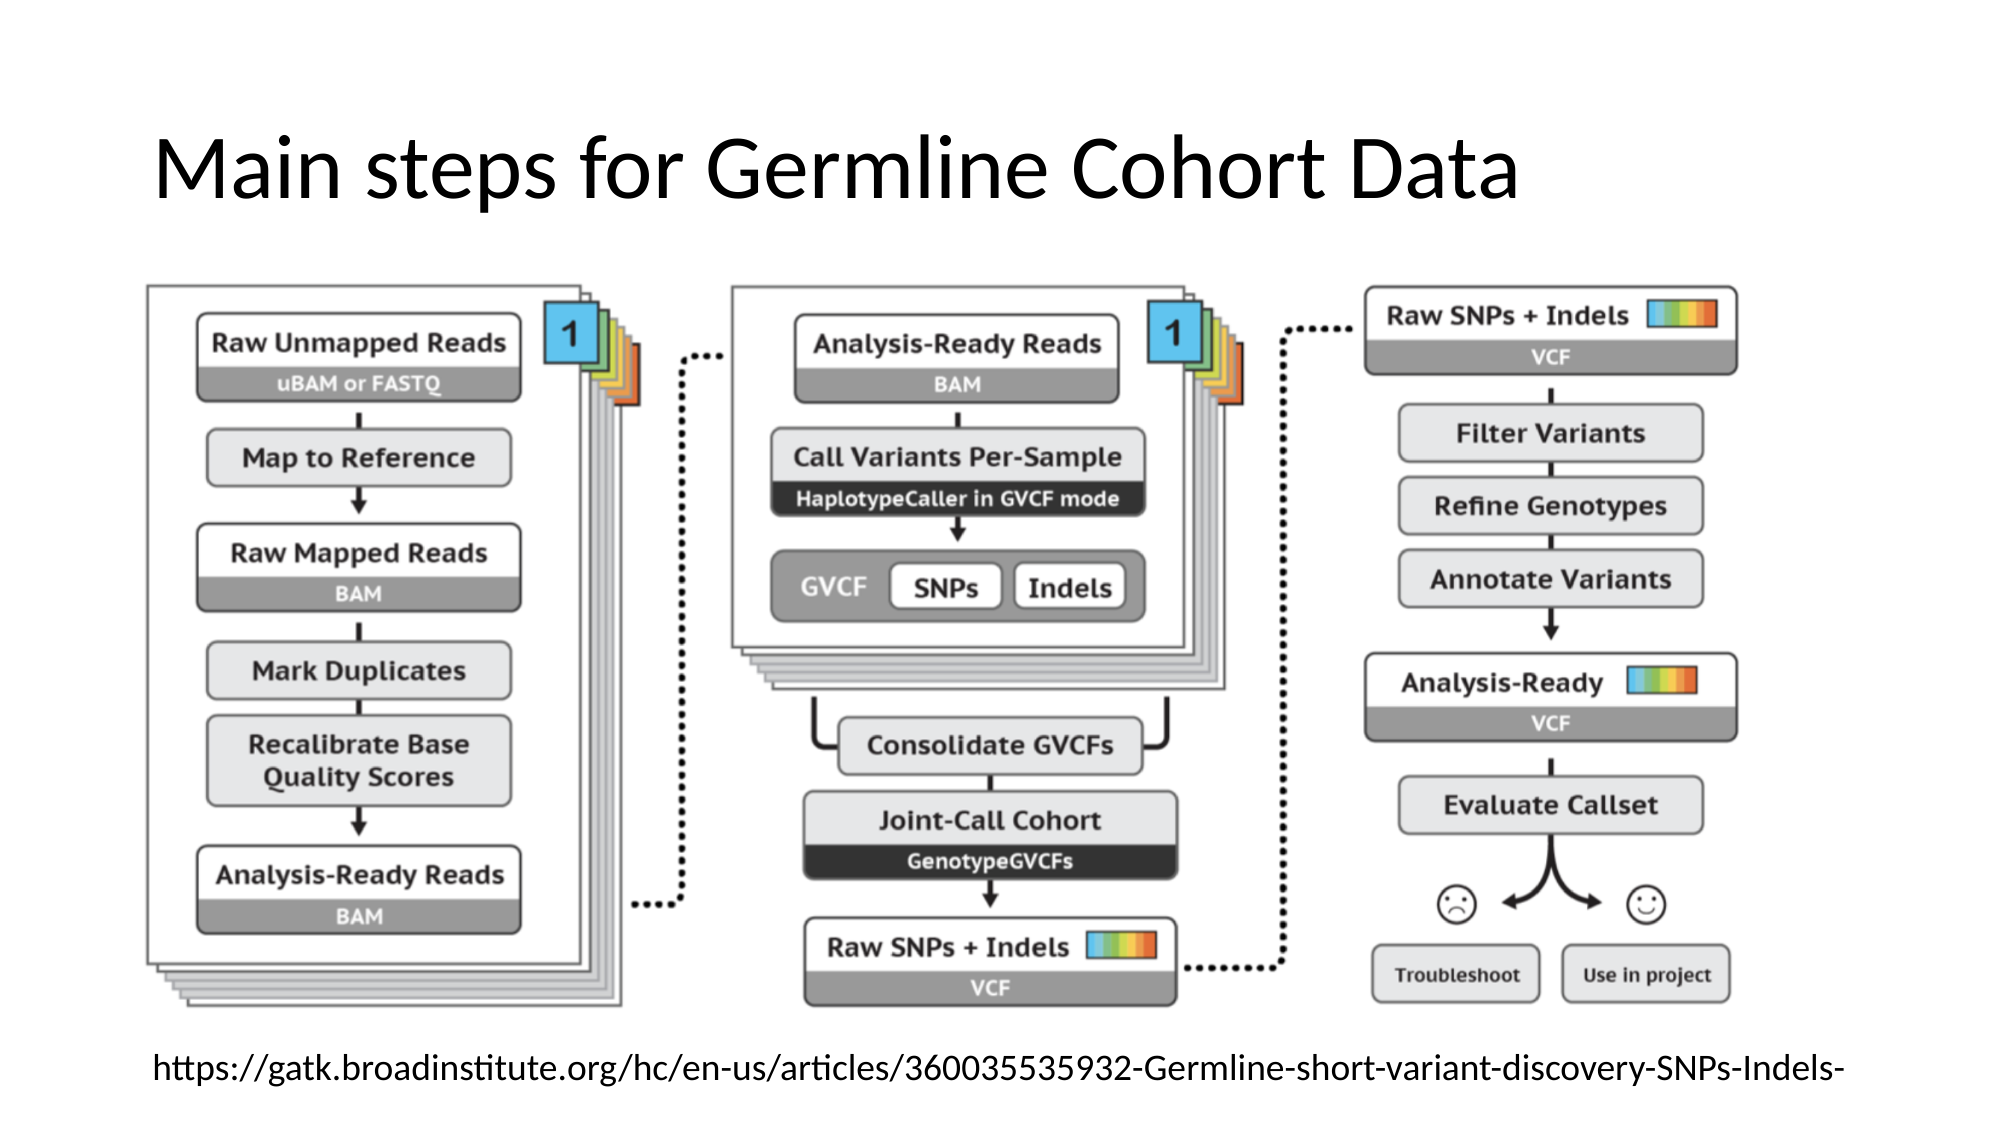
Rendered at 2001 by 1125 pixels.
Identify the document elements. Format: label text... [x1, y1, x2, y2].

title Main steps for Germline Cohort Data [137, 59, 1863, 278]
picture [137, 274, 1752, 1014]
text_box https://gatk.broadinstitute.org/hc/en-us/articles/360035535932-Germline-short-variant-discovery-SNPs-Indels- [137, 1035, 2000, 1096]
